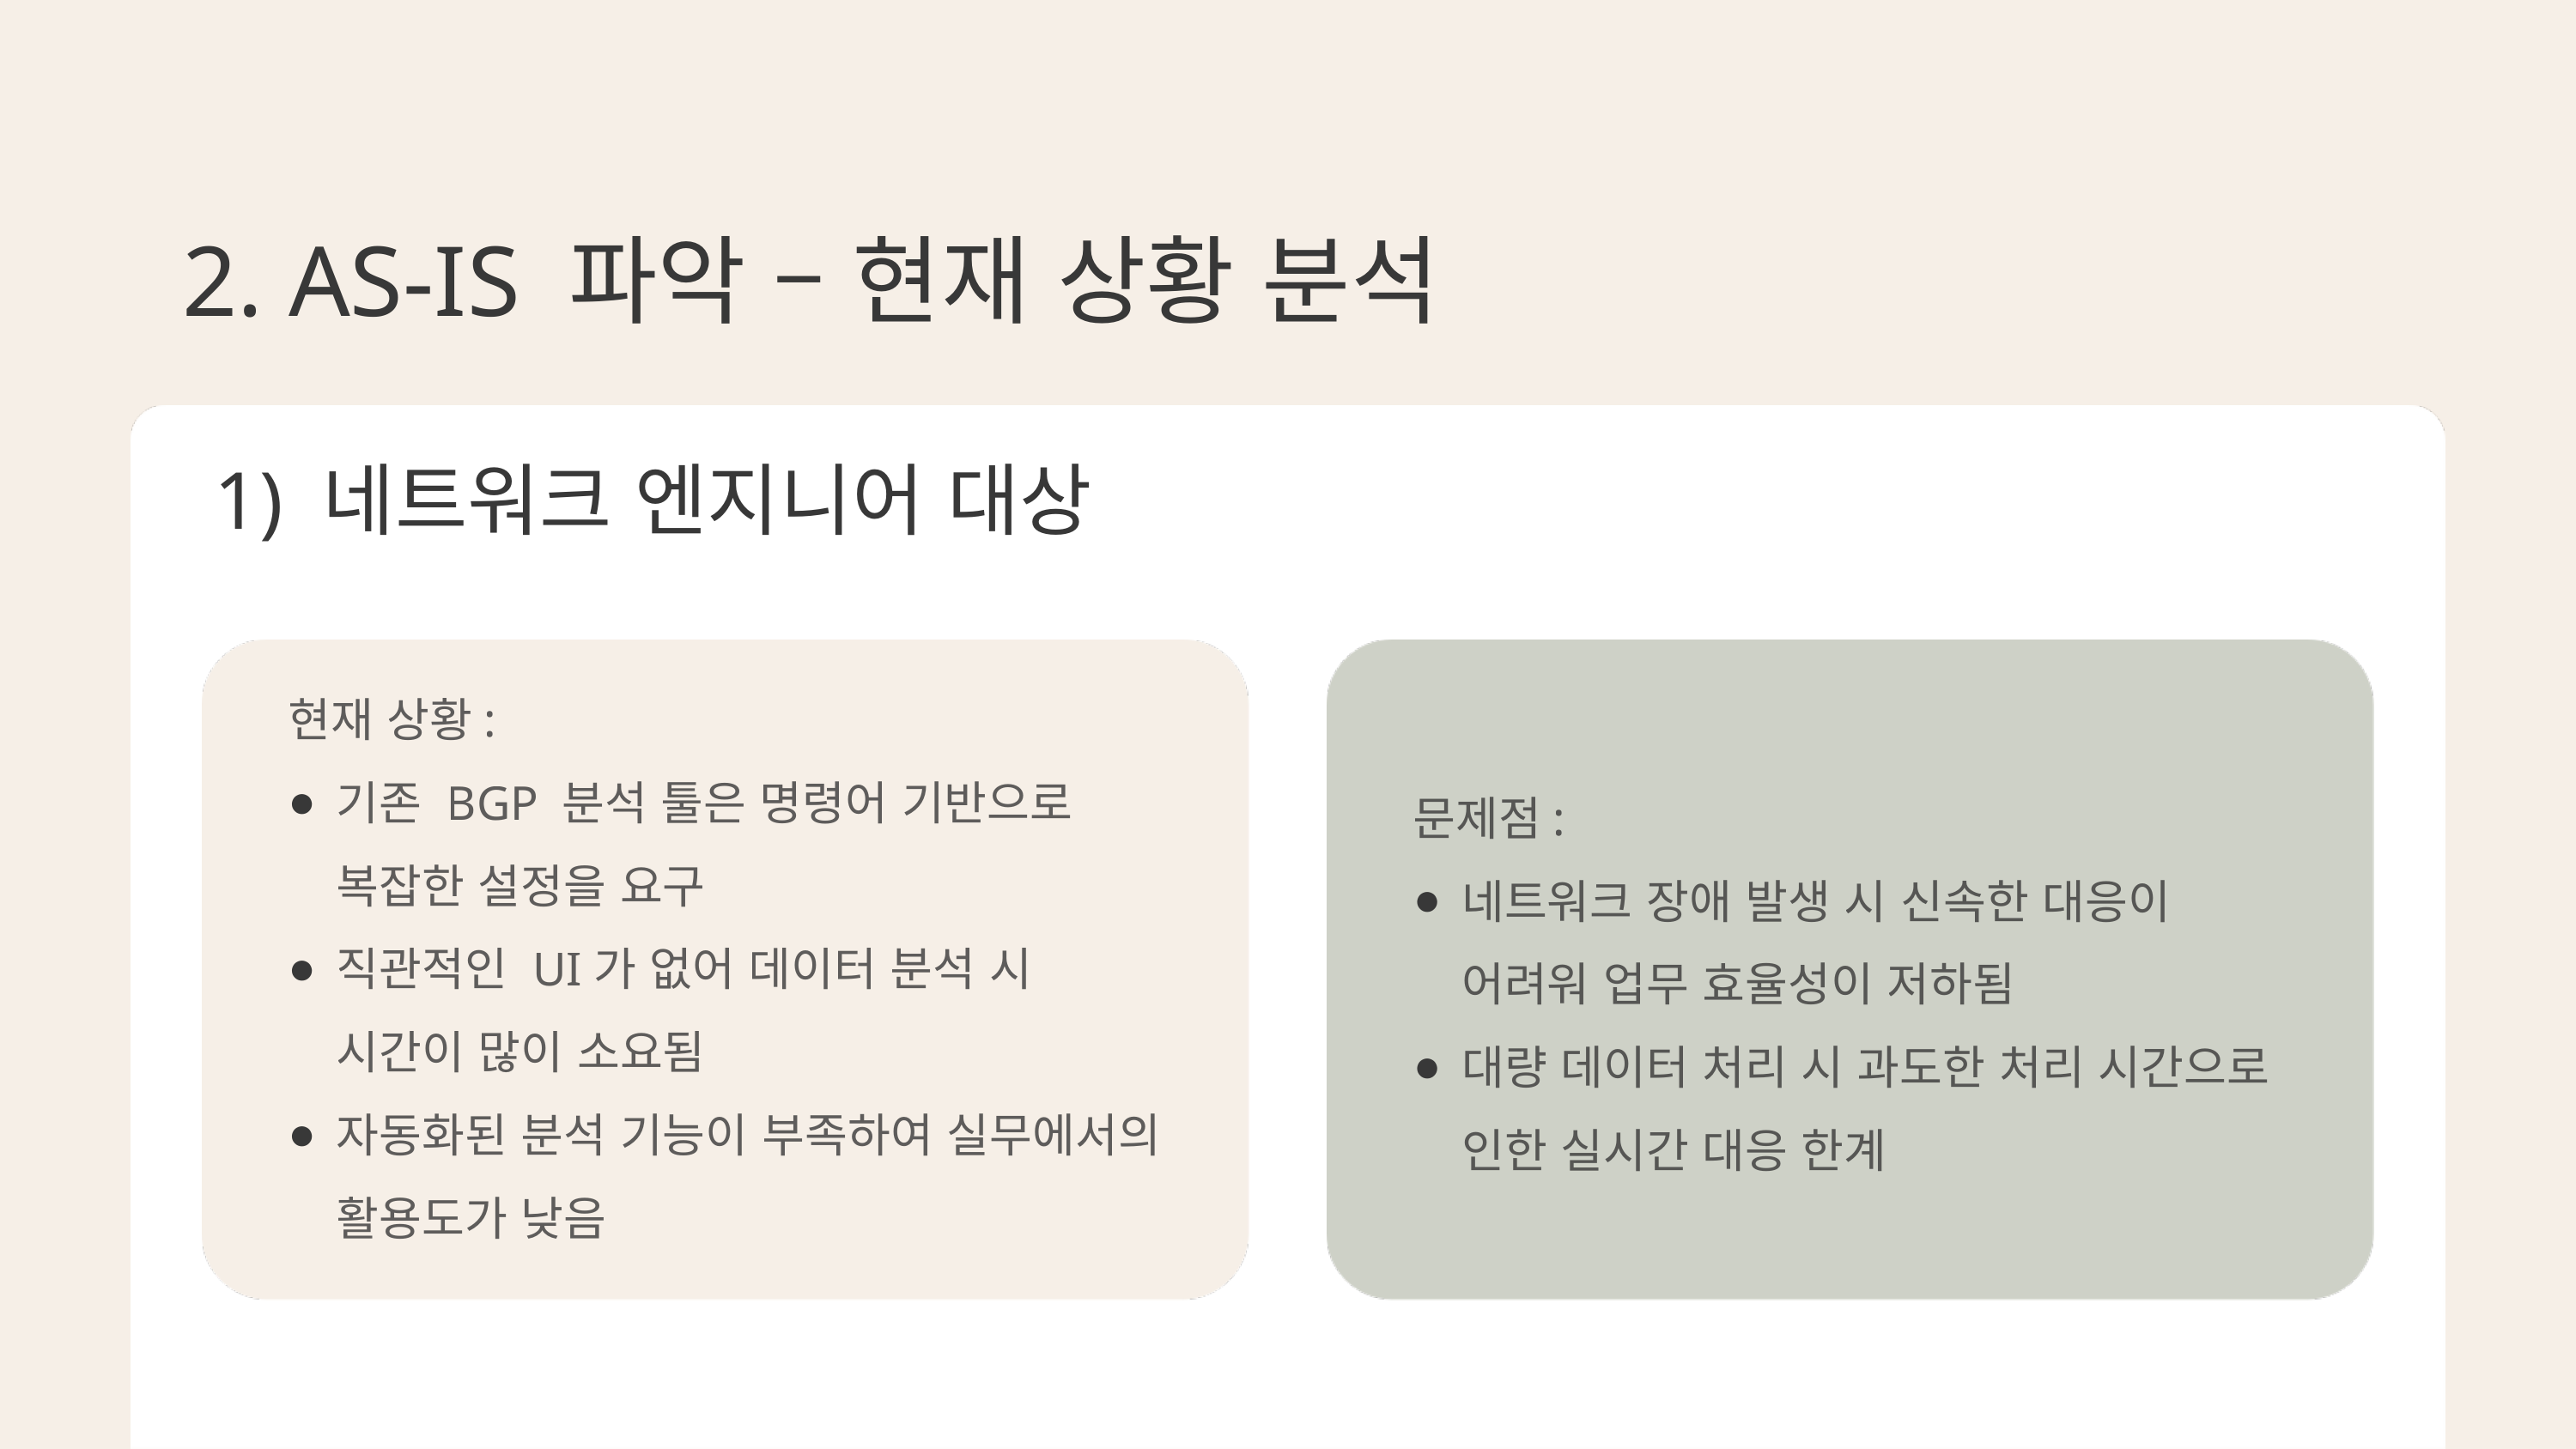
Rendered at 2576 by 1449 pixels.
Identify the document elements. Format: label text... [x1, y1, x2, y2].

text_box 2. AS-IS 파악 – 현재 상황 분석 [182, 214, 1993, 349]
picture [130, 405, 2446, 1449]
